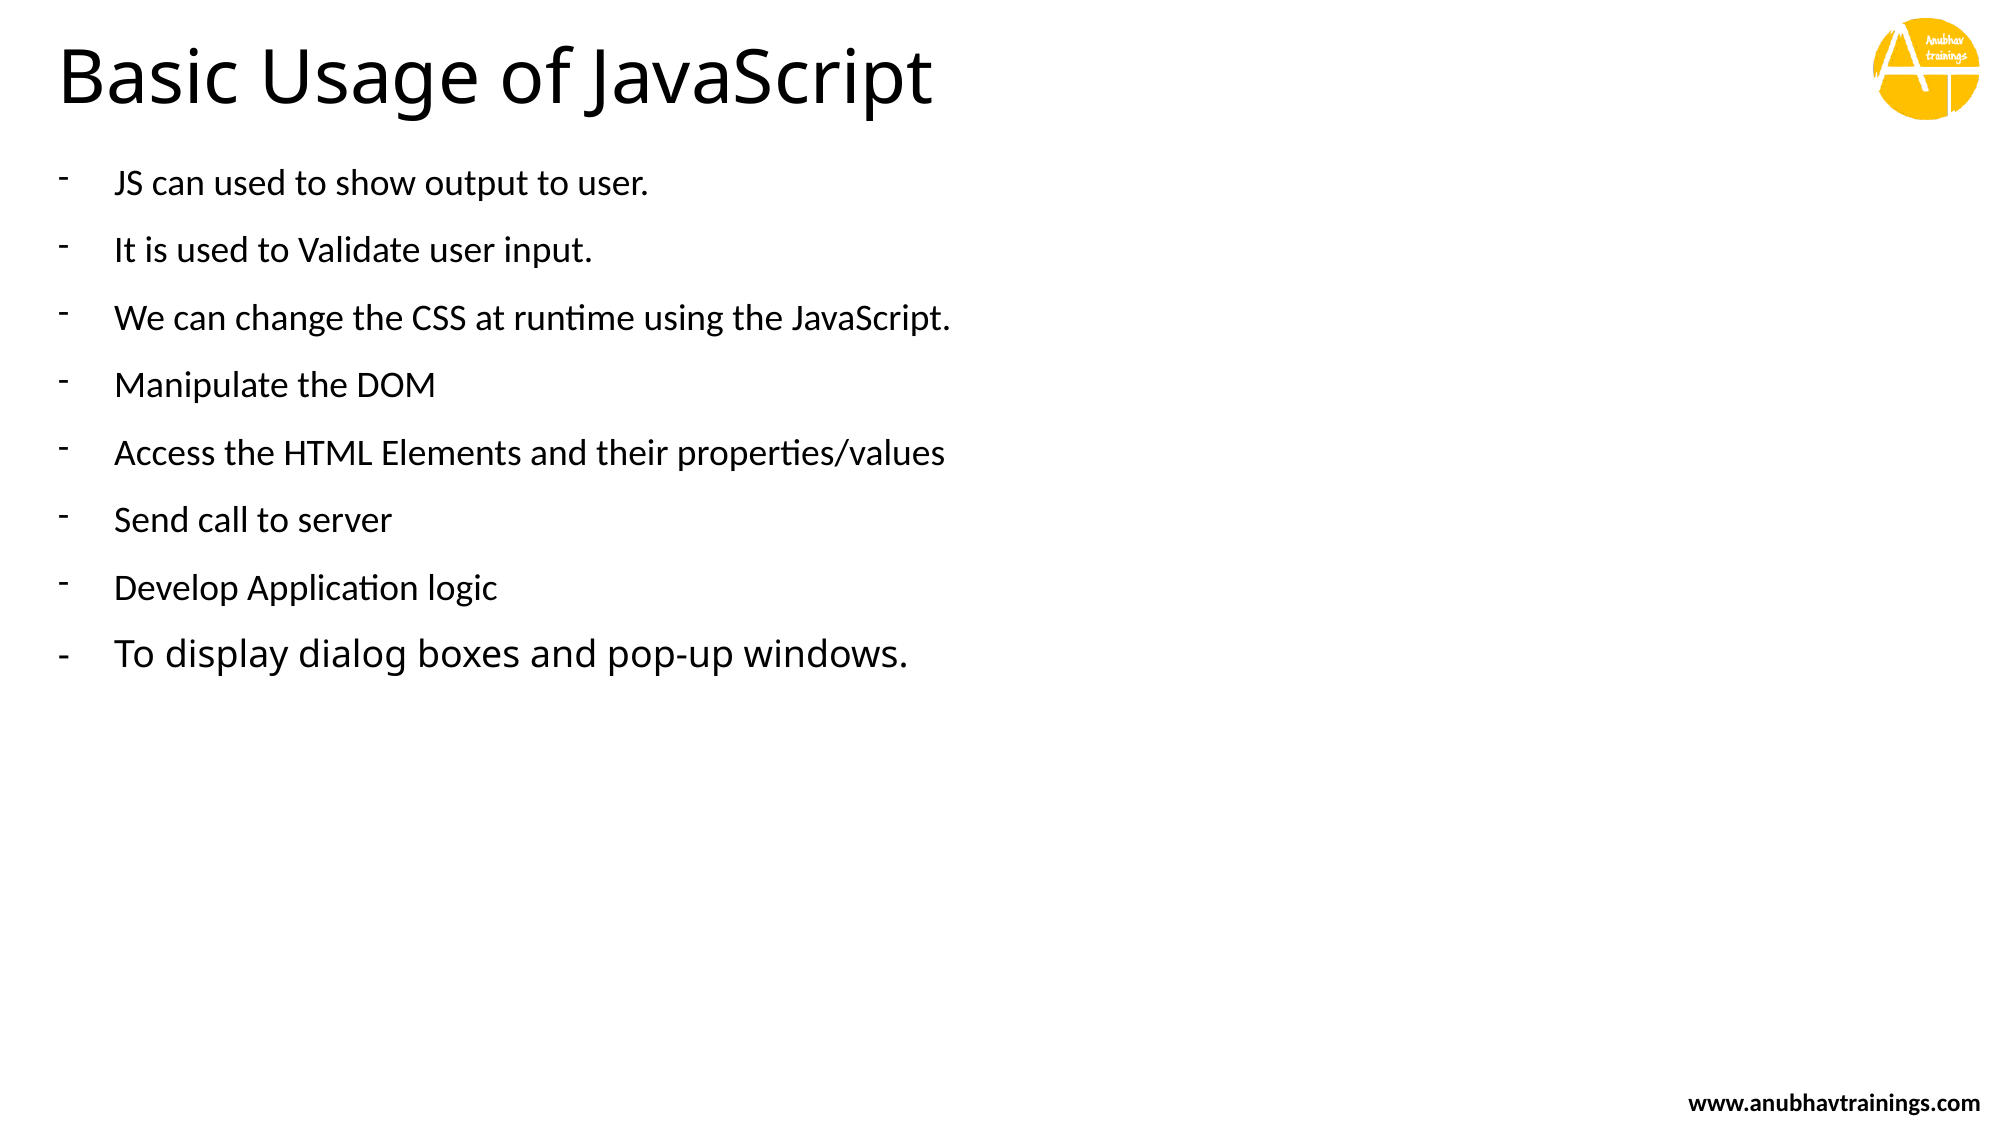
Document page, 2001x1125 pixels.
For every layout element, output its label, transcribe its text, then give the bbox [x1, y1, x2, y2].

text_box Basic Usage of JavaScript [42, 30, 1861, 127]
picture [1863, 11, 1985, 128]
text_box JS can used to show output to user. It is used to Validate user input. We can change the CSS at runtime using the JavaScript. Manipulate the DOM Access the HTML Elements and their properties/values Send call to server Develop Application logic To display dialog boxes and pop-up windows. [42, 127, 1874, 683]
footer www.anubhavtrainings.com [1669, 1089, 2000, 1114]
